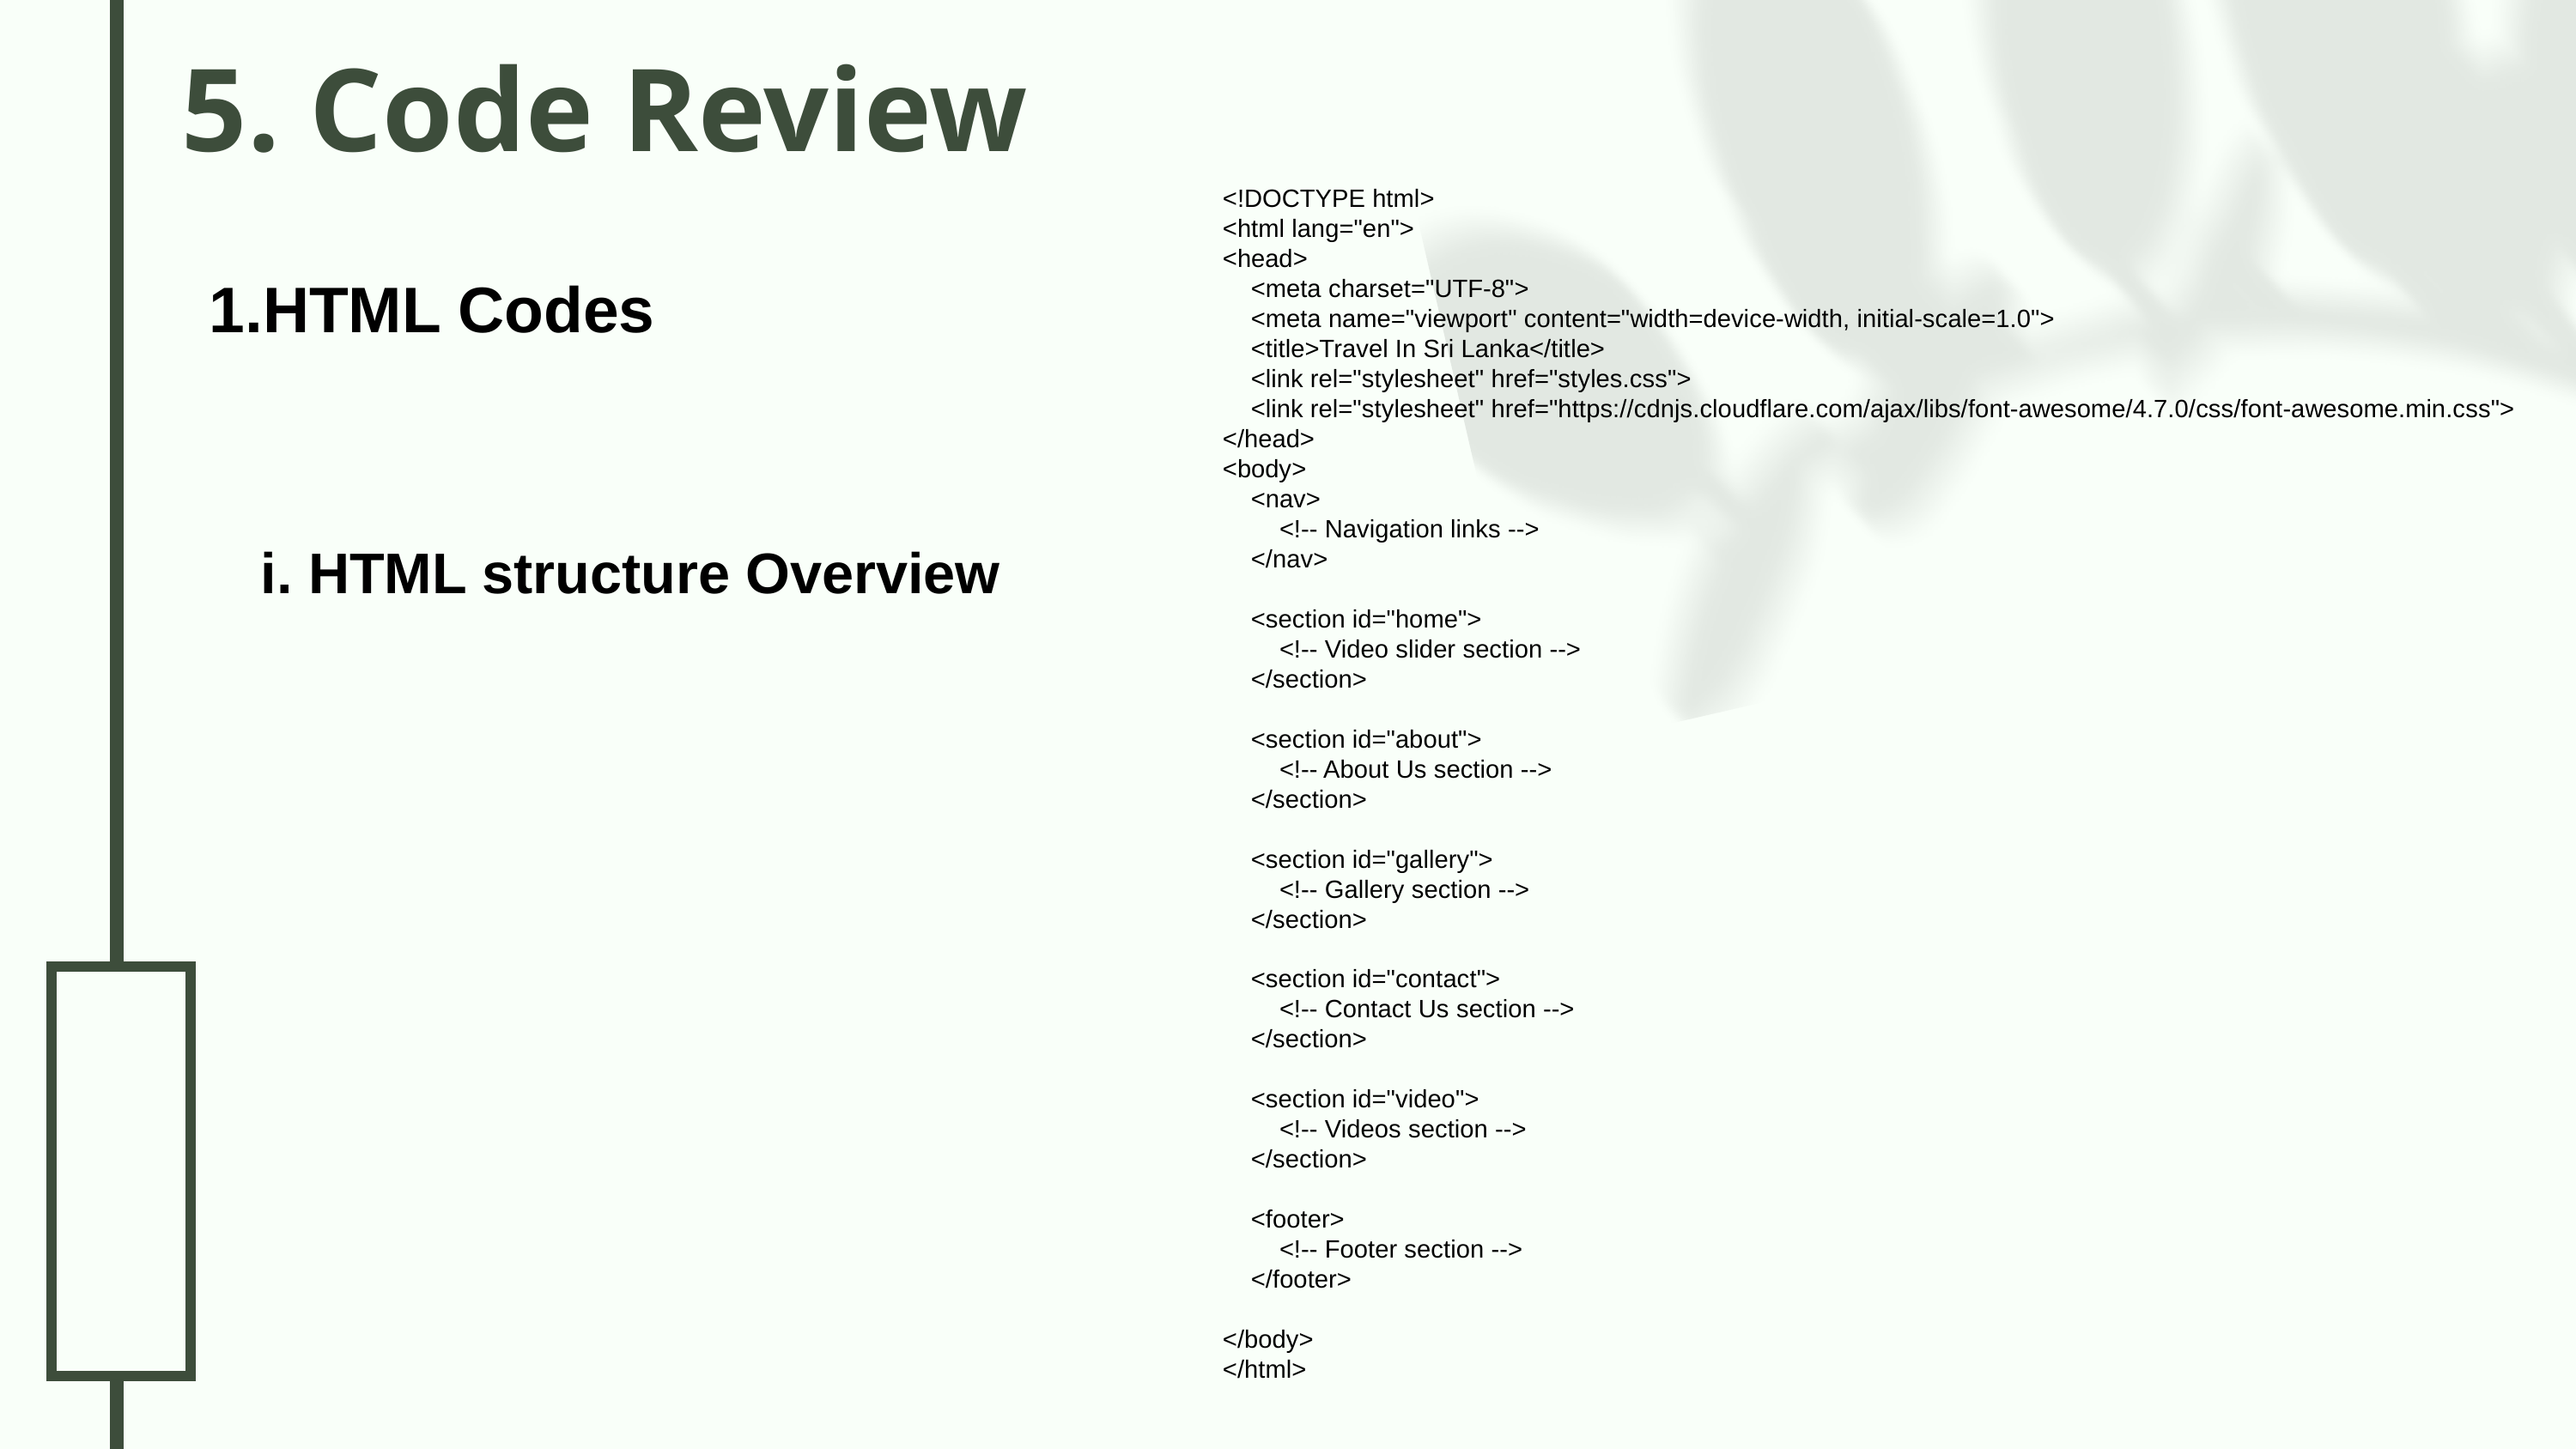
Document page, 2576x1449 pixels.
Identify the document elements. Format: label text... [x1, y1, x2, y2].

text_box <!DOCTYPE html> <html lang="en"> <head> <meta charset="UTF-8"> <meta name="viewport" content="width=device-width, initial-scale=1.0"> <title>Travel In Sri Lanka</title> <link rel="stylesheet" href="styles.css"> <link rel="stylesheet" href="https://cdnjs.cloudflare.com/ajax/libs/font-awesome/4.7.0/css/font-awesome.min.css"> </head> <body> <nav> <!-- Navigation links --> </nav> <section id="home"> <!-- Video slider section --> </section> <section id="about"> <!-- About Us section --> </section> <section id="gallery"> <!-- Gallery section --> </section> <section id="contact"> <!-- Contact Us section --> </section> <section id="video"> <!-- Videos section --> </section> <footer> <!-- Footer section --> </footer> </body> </html> [1210, 176, 2573, 1390]
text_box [51, 0, 191, 1449]
text_box HTML Codes [197, 262, 976, 353]
text_box [1367, 0, 2576, 516]
text_box i. HTML structure Overview [248, 530, 1078, 612]
text_box 5. Code Review [197, 9, 1406, 175]
